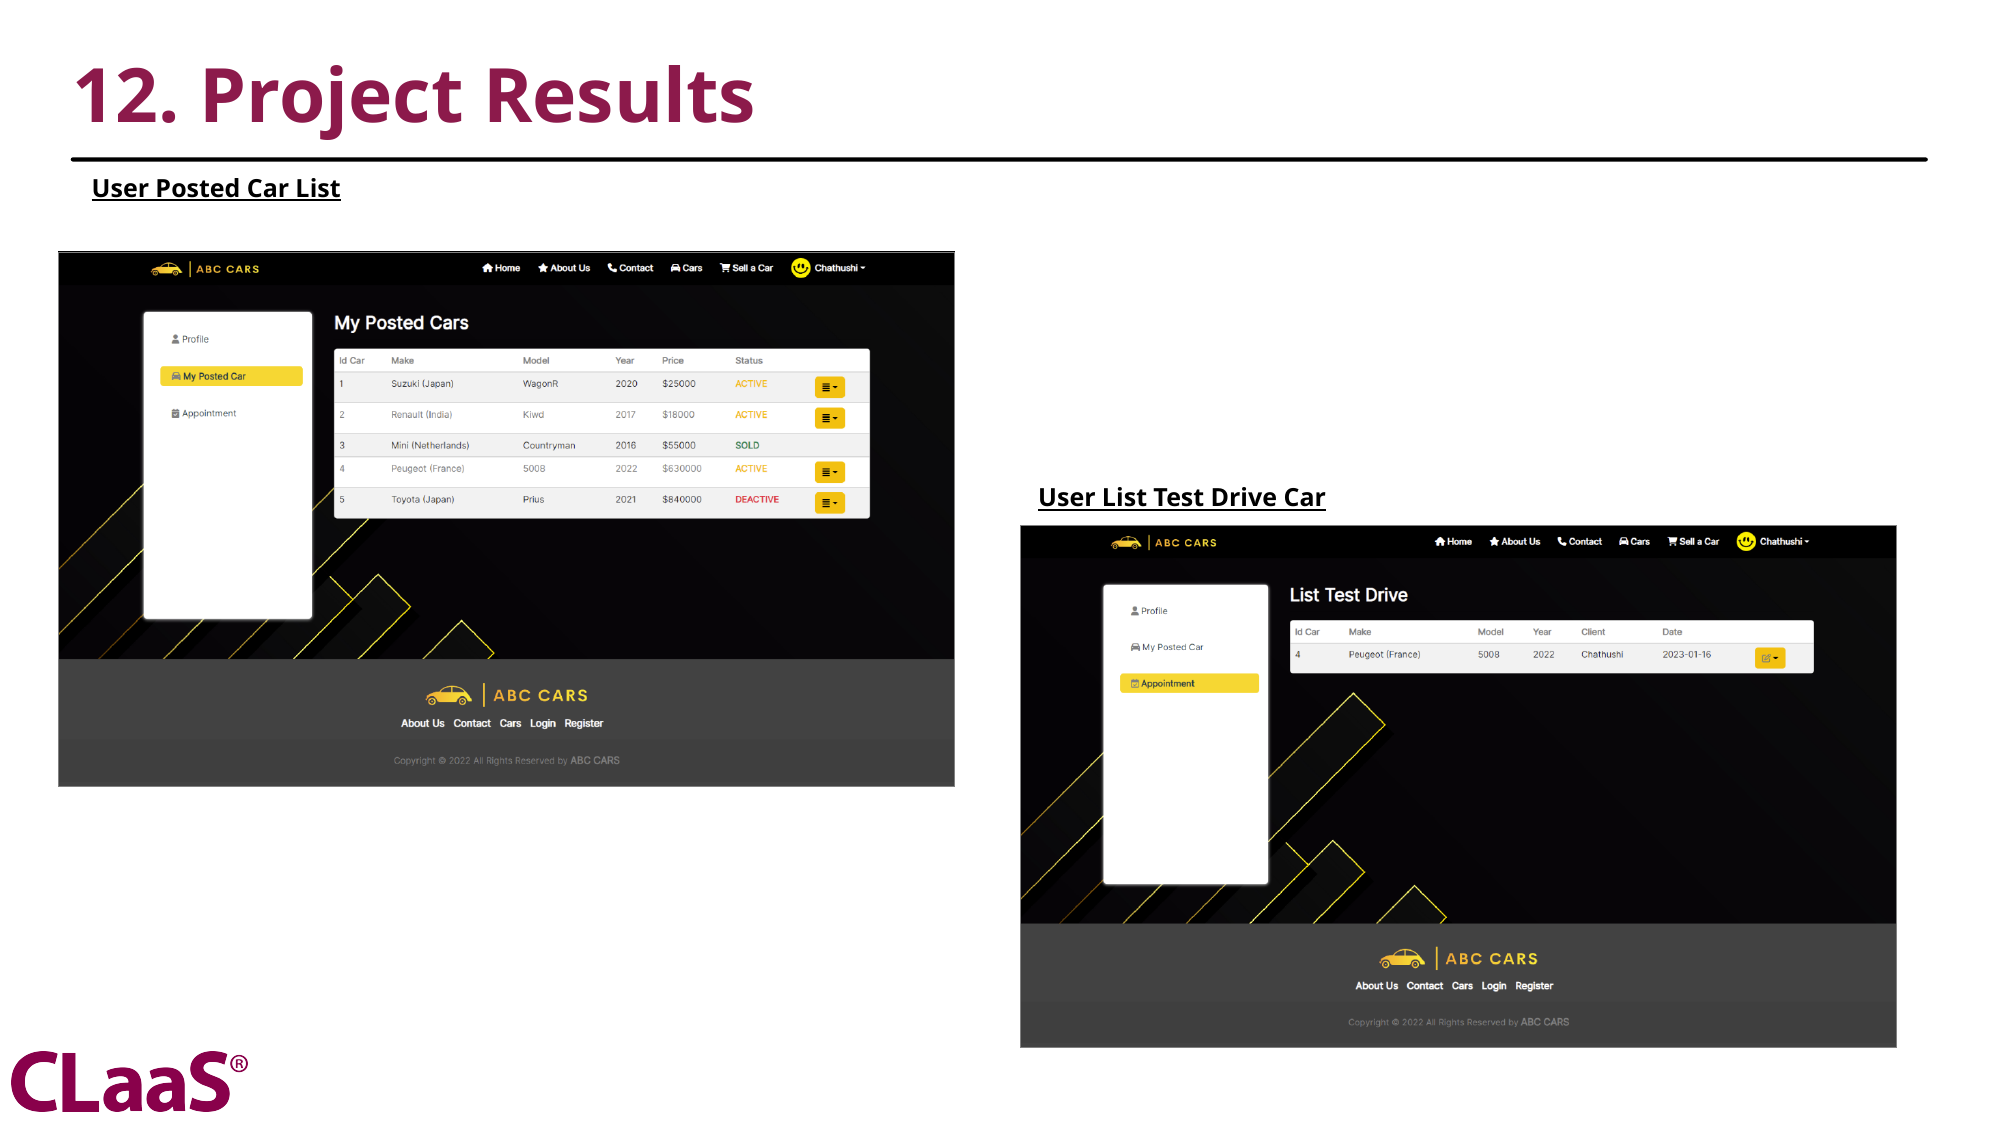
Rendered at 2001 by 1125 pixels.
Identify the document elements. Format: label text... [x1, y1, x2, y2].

text_box User List Test Drive Car [1023, 474, 1342, 519]
picture [1020, 525, 1897, 1048]
picture [58, 251, 955, 787]
text_box 12. Project Results [58, 40, 1459, 146]
text_box User Posted Car List [76, 164, 357, 210]
picture [11, 1051, 248, 1112]
